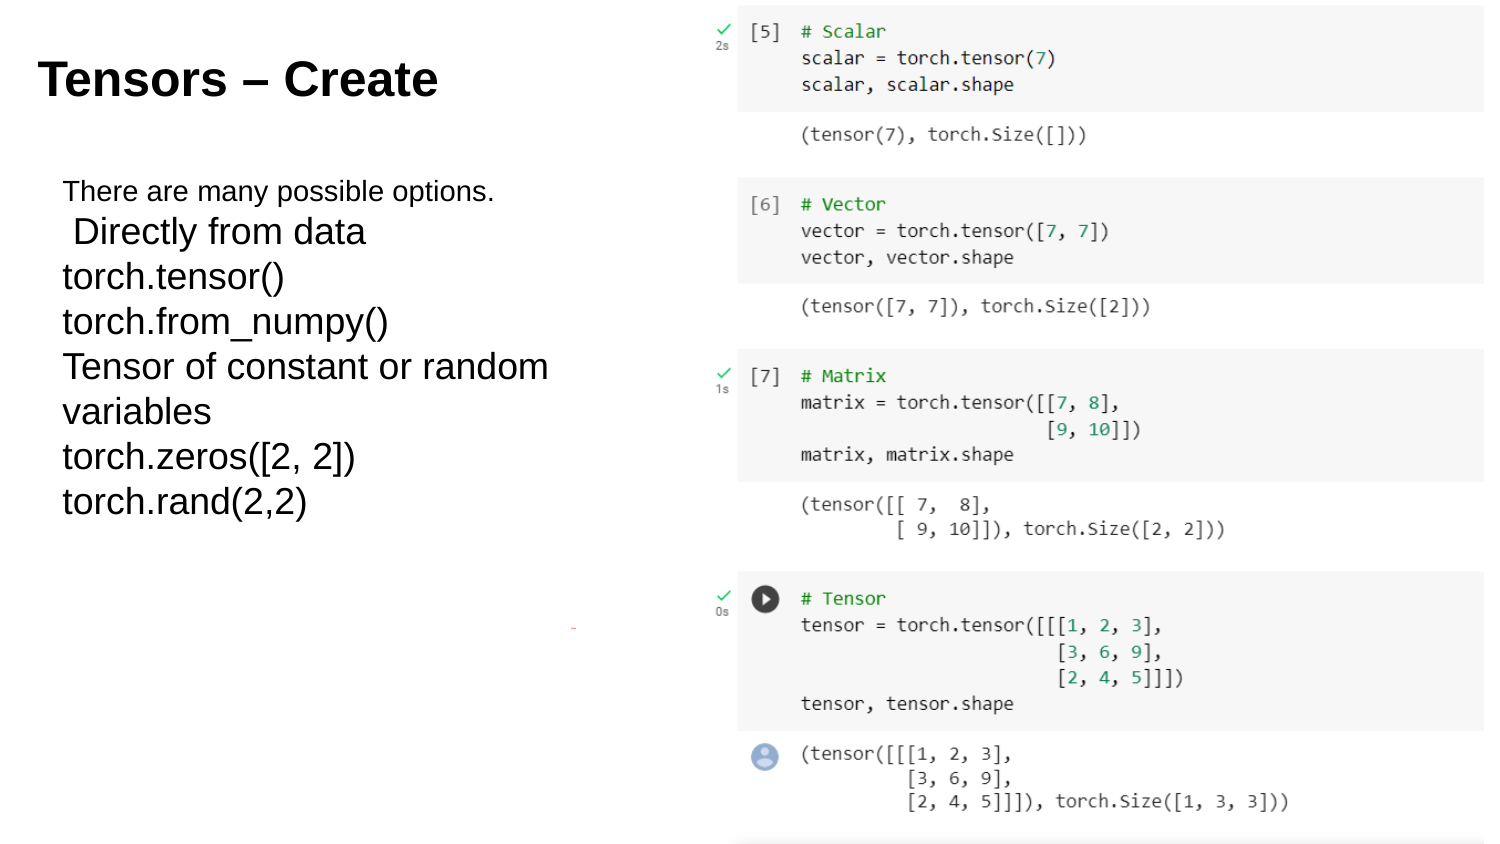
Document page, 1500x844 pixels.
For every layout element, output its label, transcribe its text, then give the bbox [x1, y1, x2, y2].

text_box Shape [556, 620, 658, 638]
list There are many possible options. Directly from data torch.tensor() torch.from_numpy() Tensor of constant or random variables torch.zeros([2, 2]) torch.rand(2,2) [62, 171, 622, 571]
picture [709, 0, 1485, 844]
title Tensors – Create [37, 46, 704, 108]
